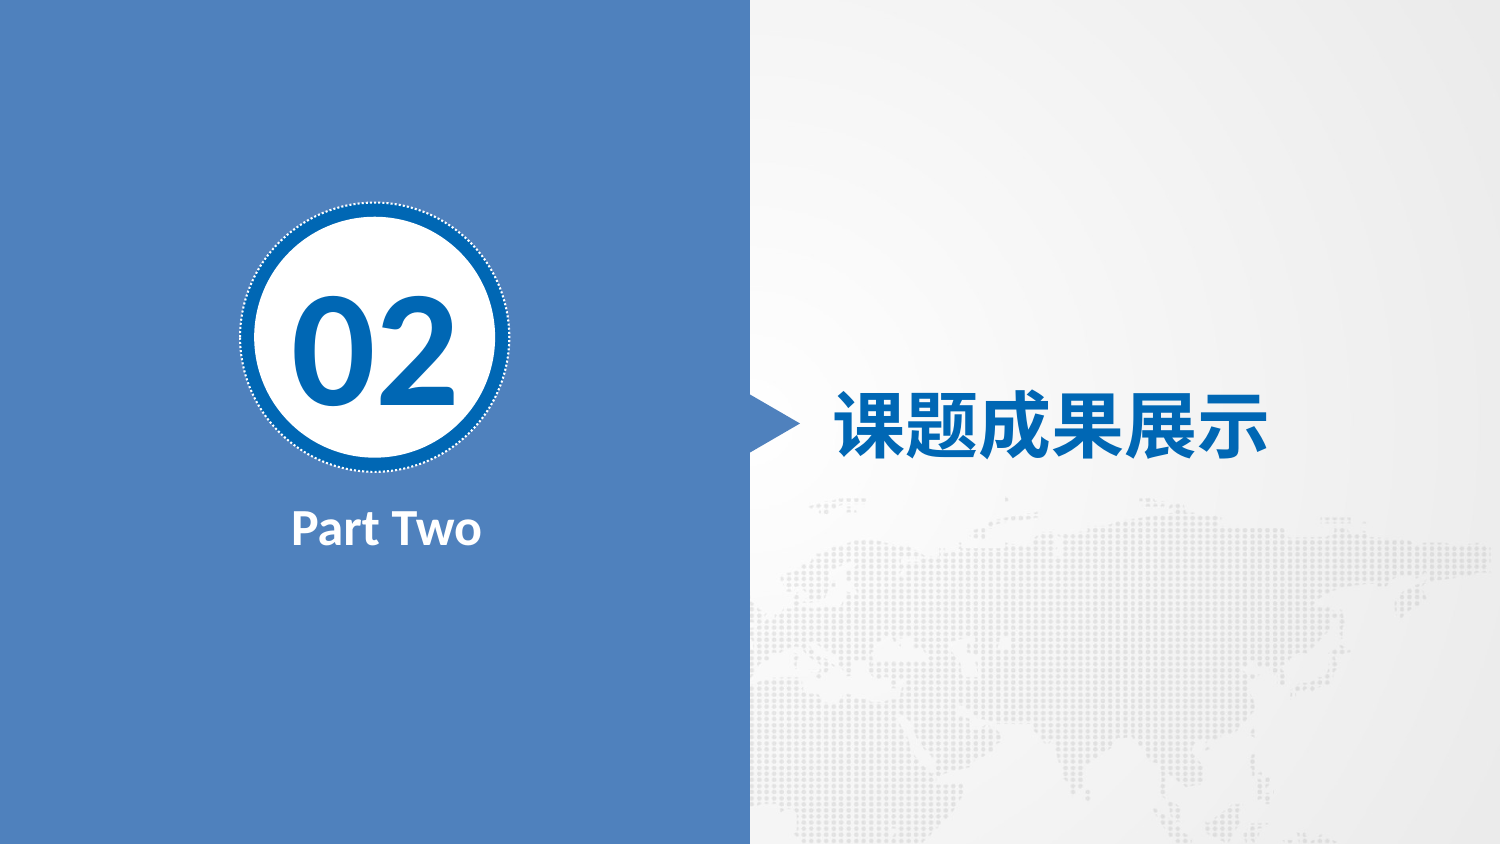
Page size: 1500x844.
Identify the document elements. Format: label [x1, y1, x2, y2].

picture [801, 0, 1500, 844]
text_box [0, 0, 801, 844]
